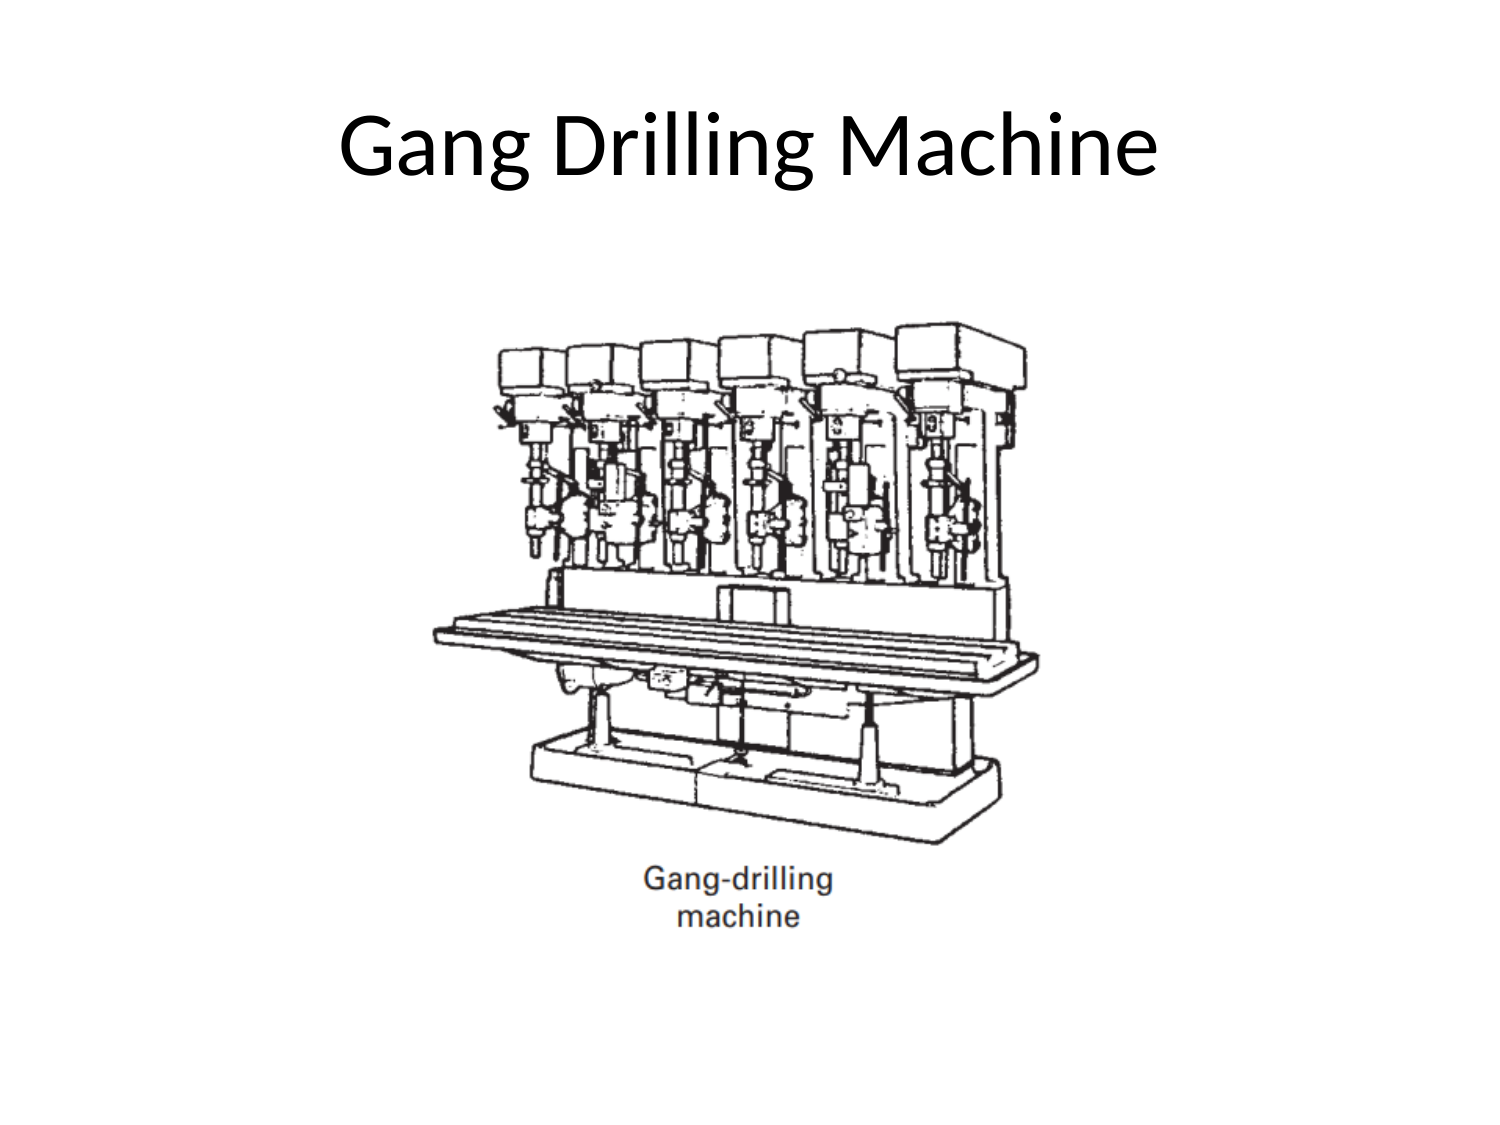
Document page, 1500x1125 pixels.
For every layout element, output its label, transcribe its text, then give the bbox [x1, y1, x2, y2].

picture [411, 312, 1089, 935]
title Gang Drilling Machine [75, 45, 1425, 233]
